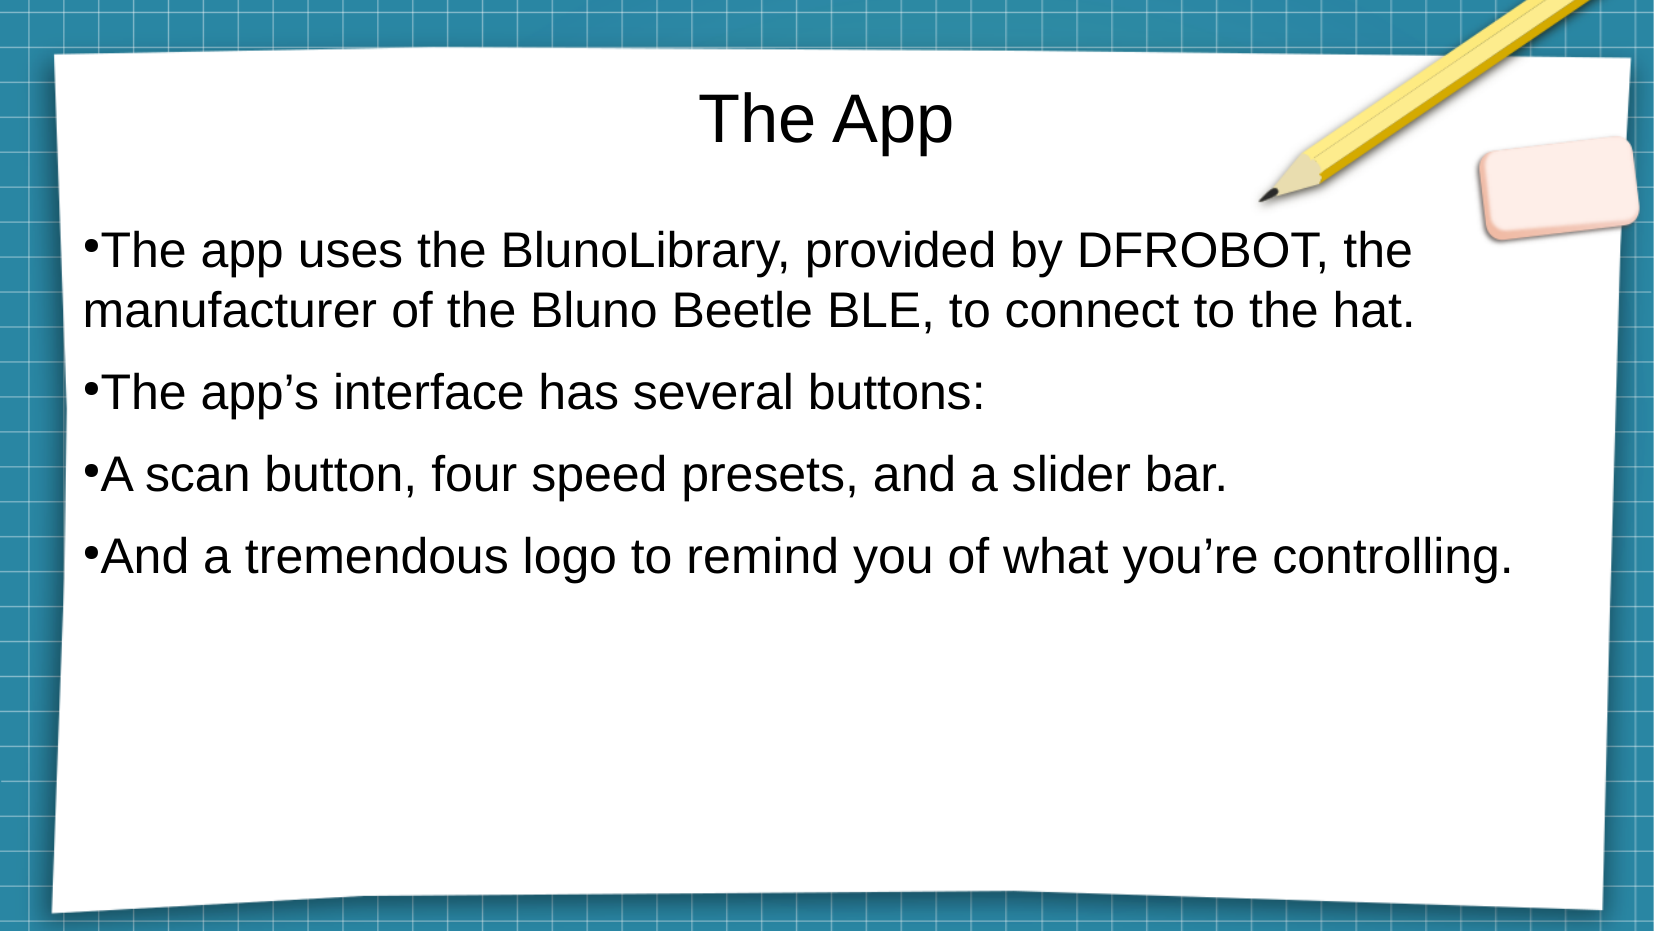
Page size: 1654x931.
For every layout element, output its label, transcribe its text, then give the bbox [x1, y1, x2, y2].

title The App [82, 37, 1571, 193]
picture [0, 0, 1654, 931]
list The app uses the BlunoLibrary, provided by DFROBOT, the manufacturer of the Bluno Beetle BLE, to connect to the hat. The app’s interface has several buttons: A scan button, four speed presets, and a slider bar. And a tremendous logo to remind you of what you’re controlling. [82, 217, 1571, 757]
